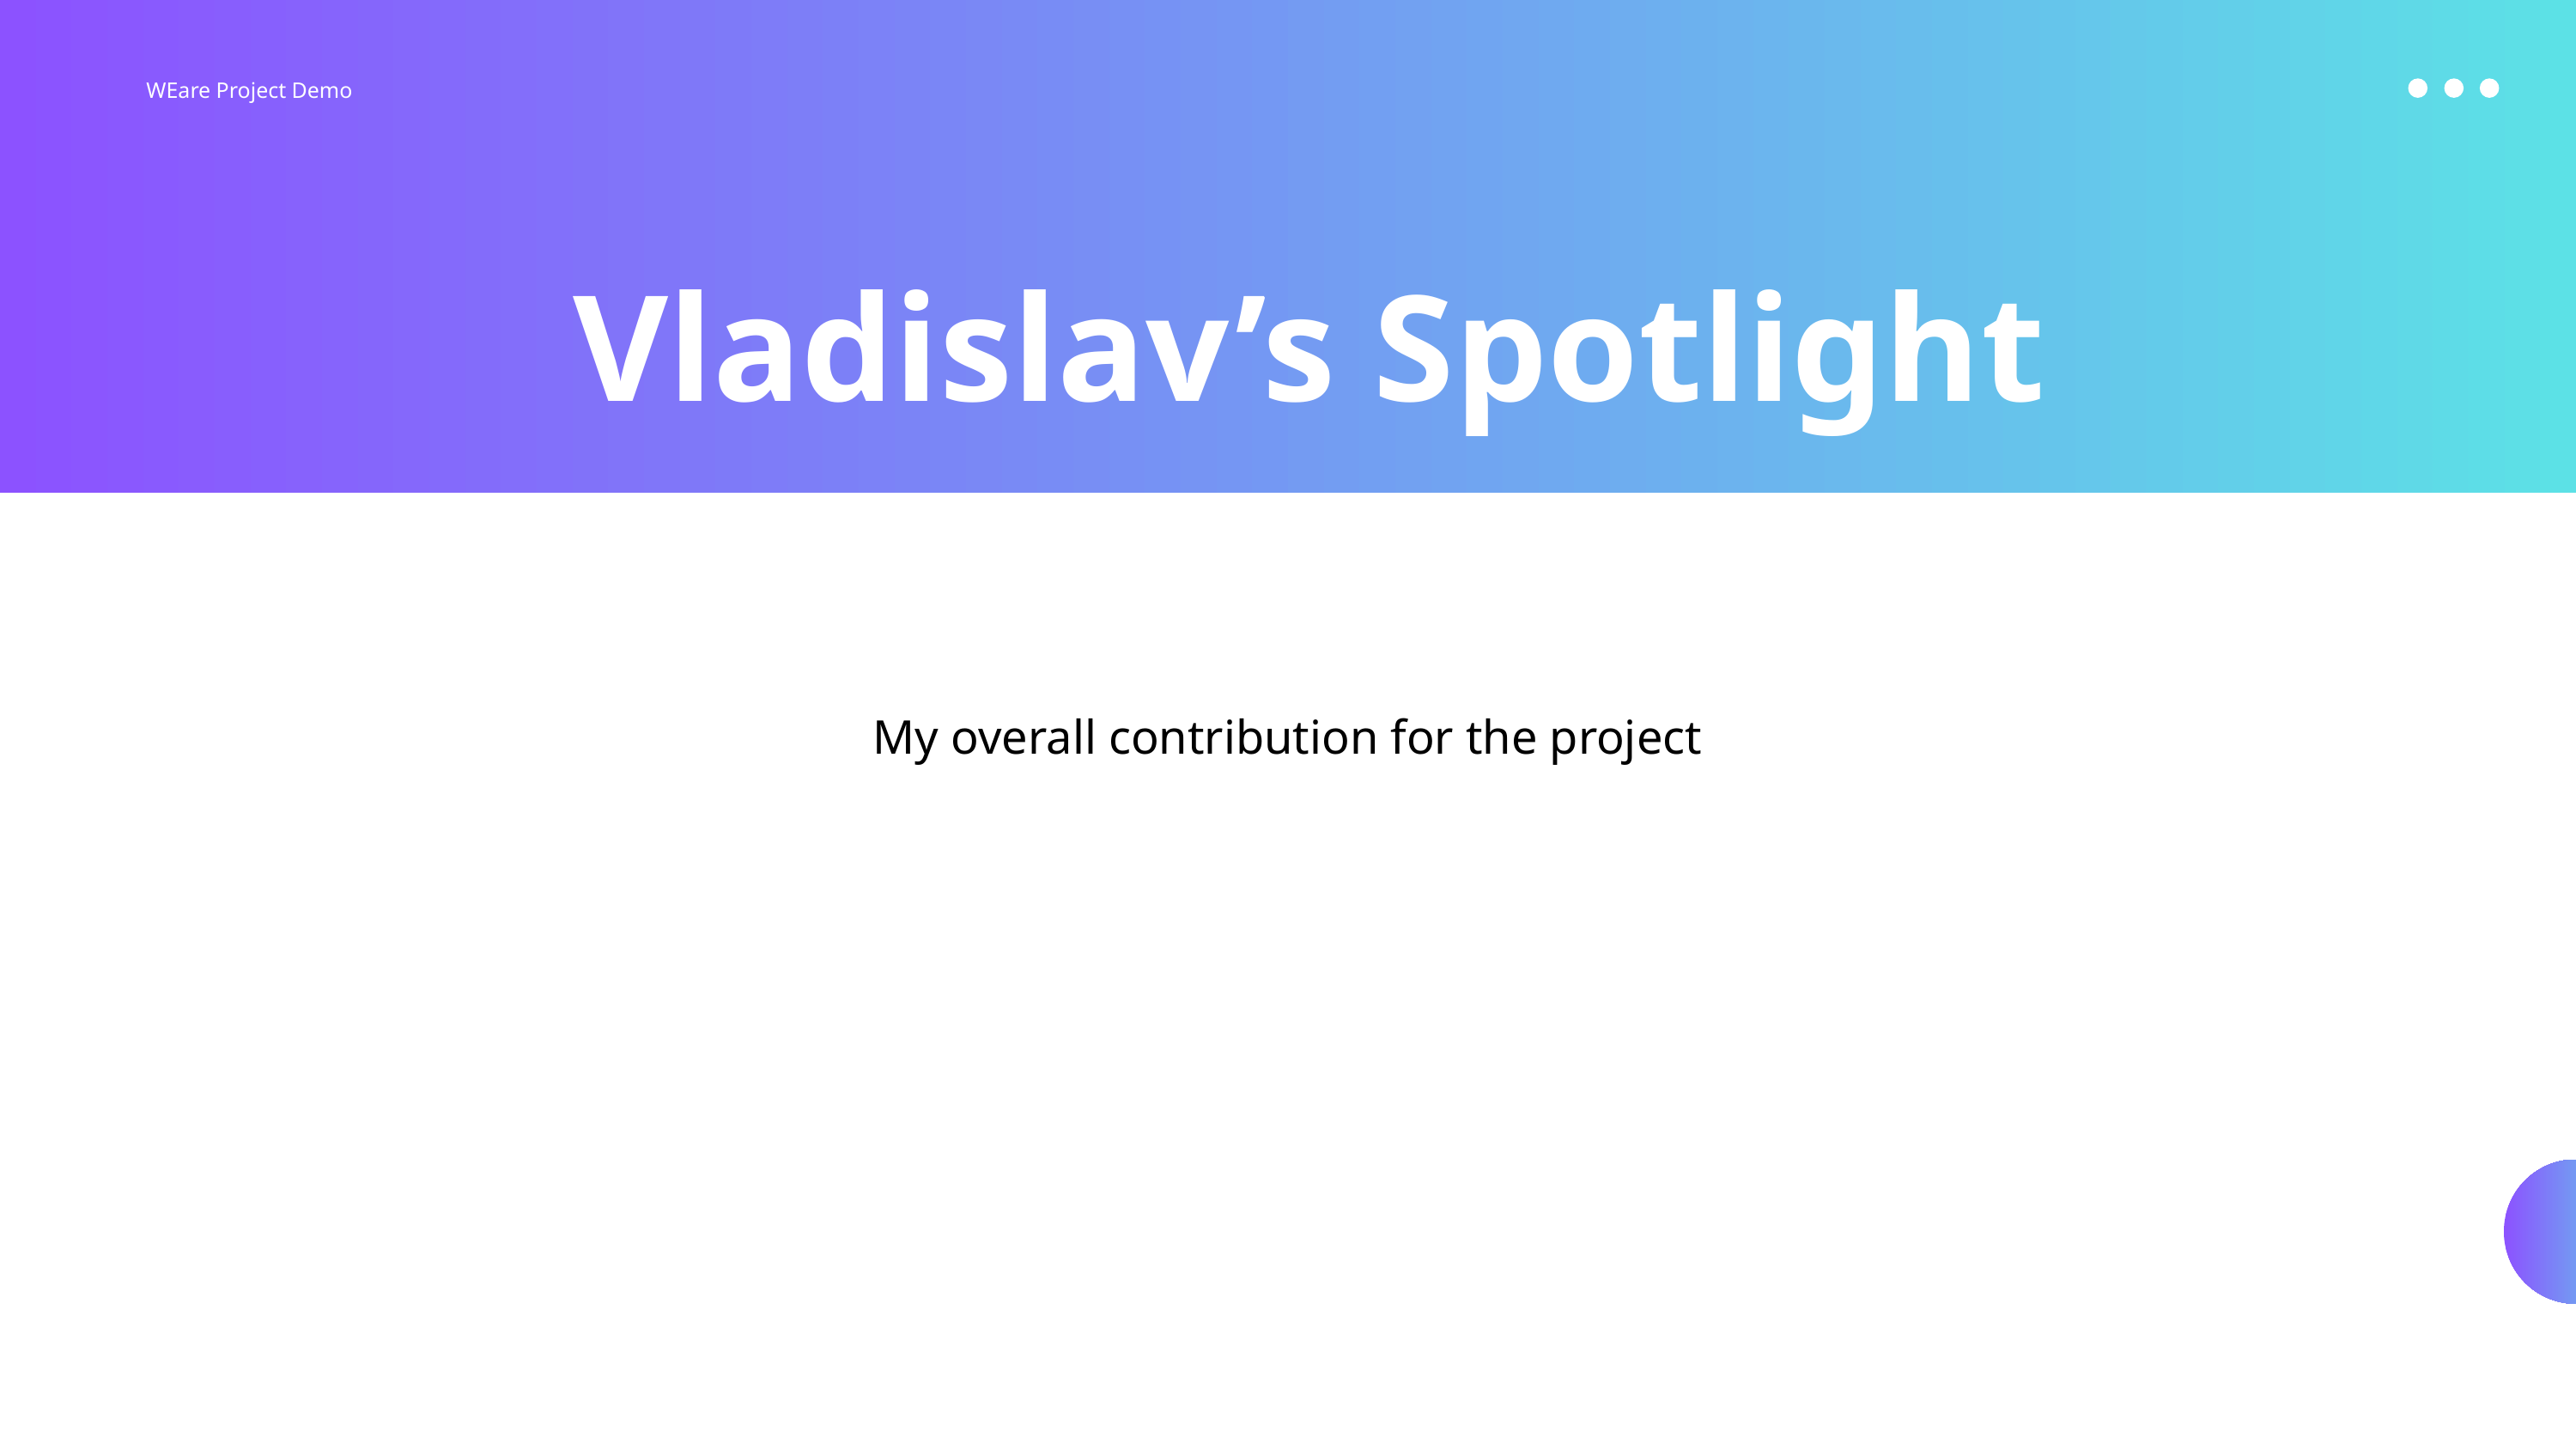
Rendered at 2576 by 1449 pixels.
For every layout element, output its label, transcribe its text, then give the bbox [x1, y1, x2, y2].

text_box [2503, 1159, 2576, 1304]
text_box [2444, 78, 2464, 99]
text_box My overall contribution for the project [853, 698, 1723, 764]
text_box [2408, 78, 2428, 99]
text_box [2479, 78, 2500, 99]
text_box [0, 0, 2576, 494]
